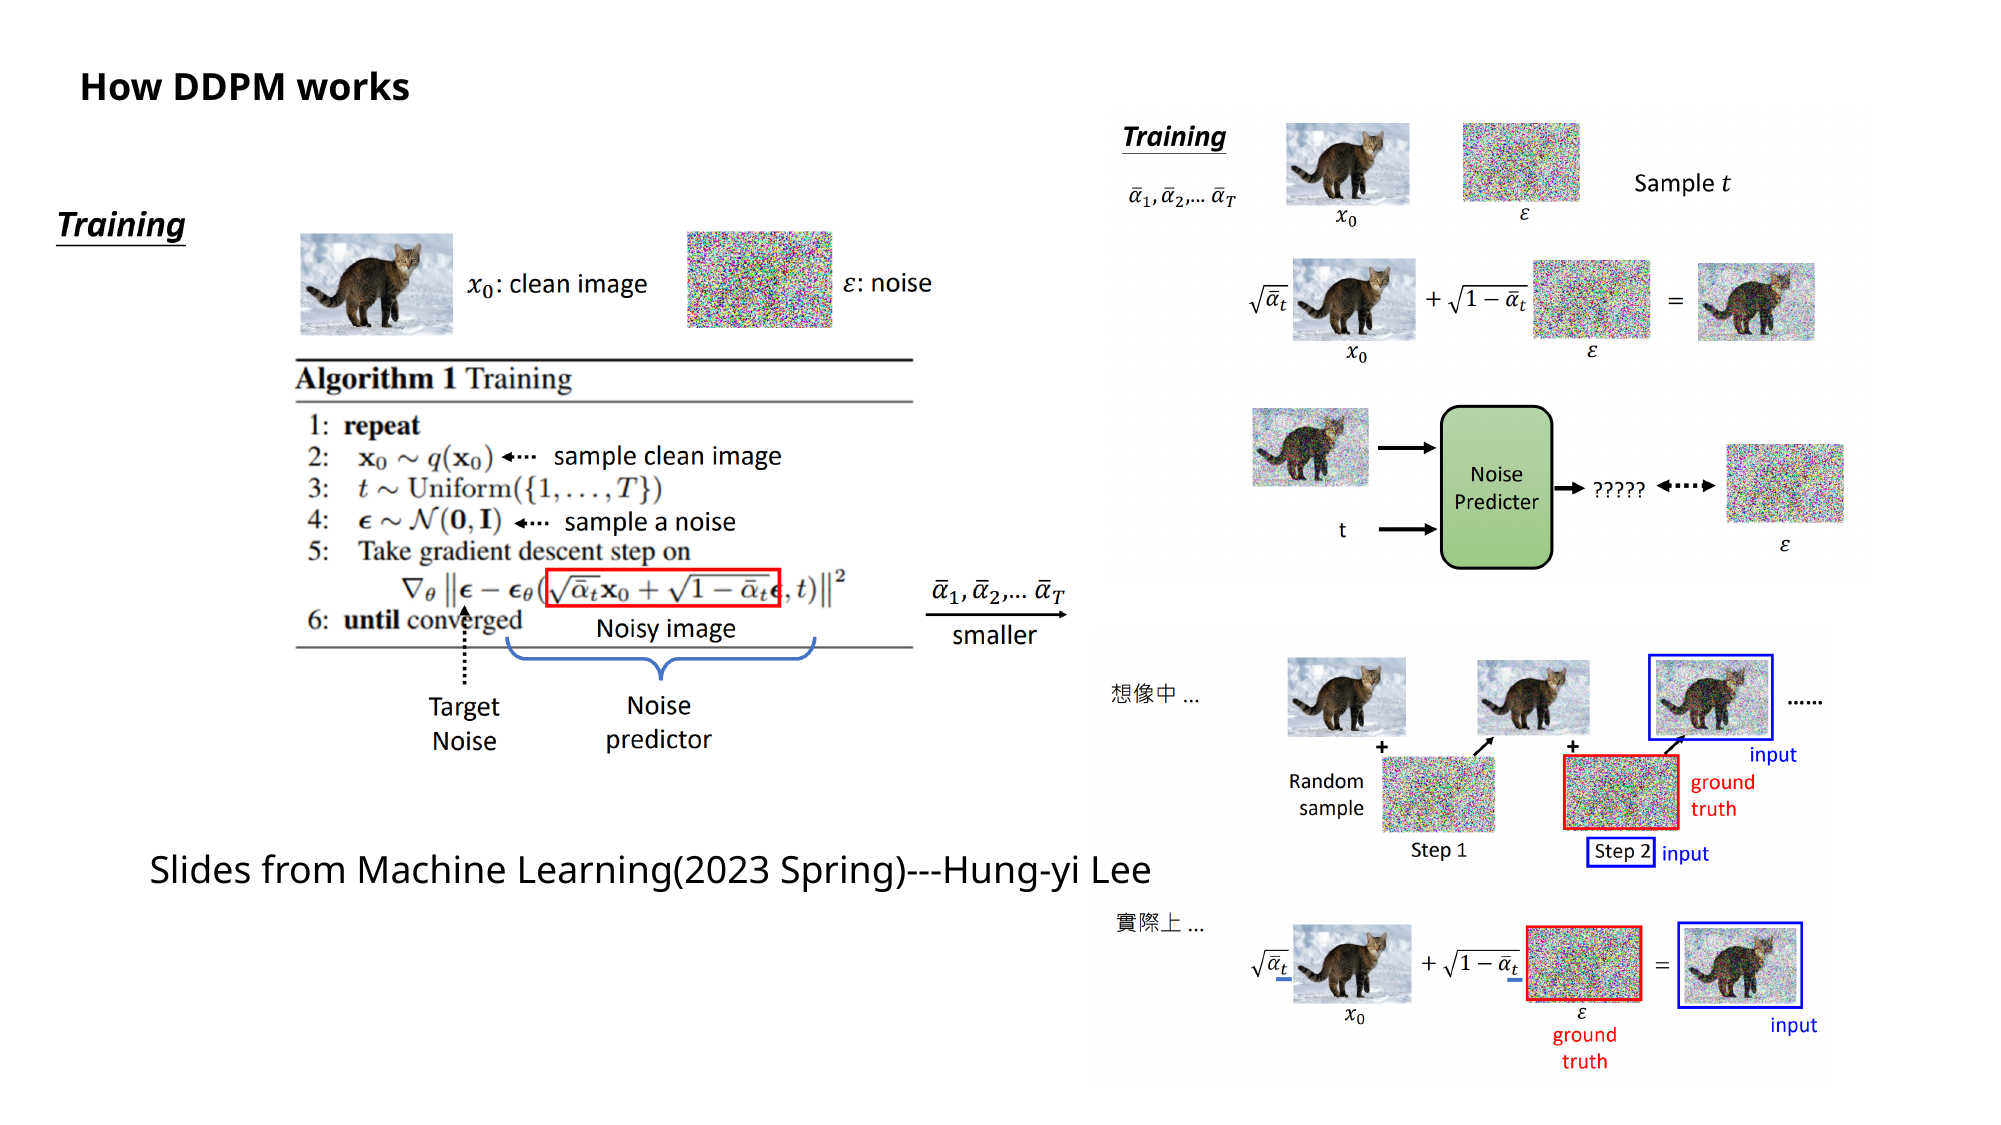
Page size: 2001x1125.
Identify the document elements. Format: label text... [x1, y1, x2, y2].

text_box How DDPM works [64, 55, 1215, 116]
text_box Slides from Machine Learning(2023 Spring)---Hung-yi Lee [134, 838, 1094, 899]
picture [45, 108, 1866, 1086]
